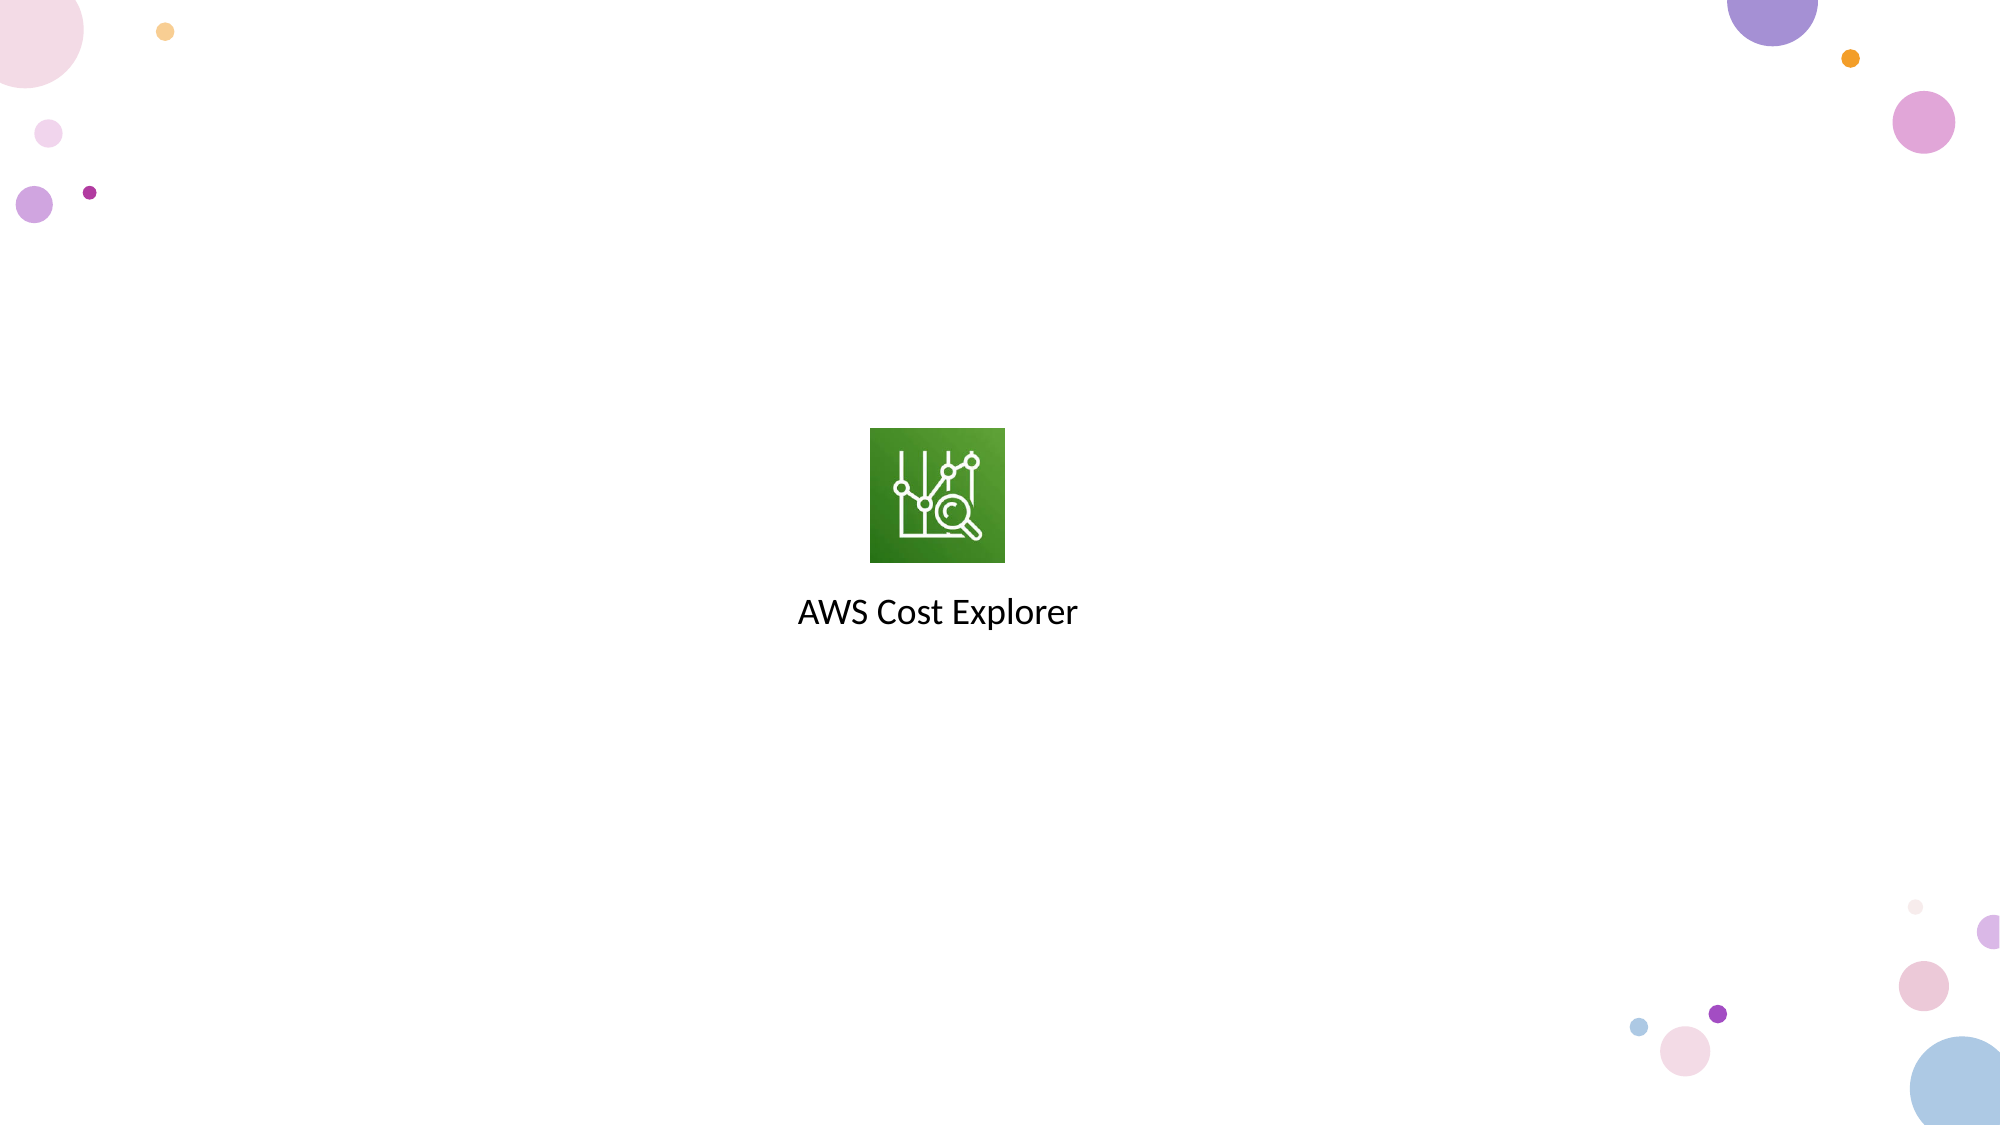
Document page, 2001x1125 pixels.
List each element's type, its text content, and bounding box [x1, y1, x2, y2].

picture [870, 428, 1005, 563]
text_box AWS Cost Explorer [783, 579, 1094, 640]
